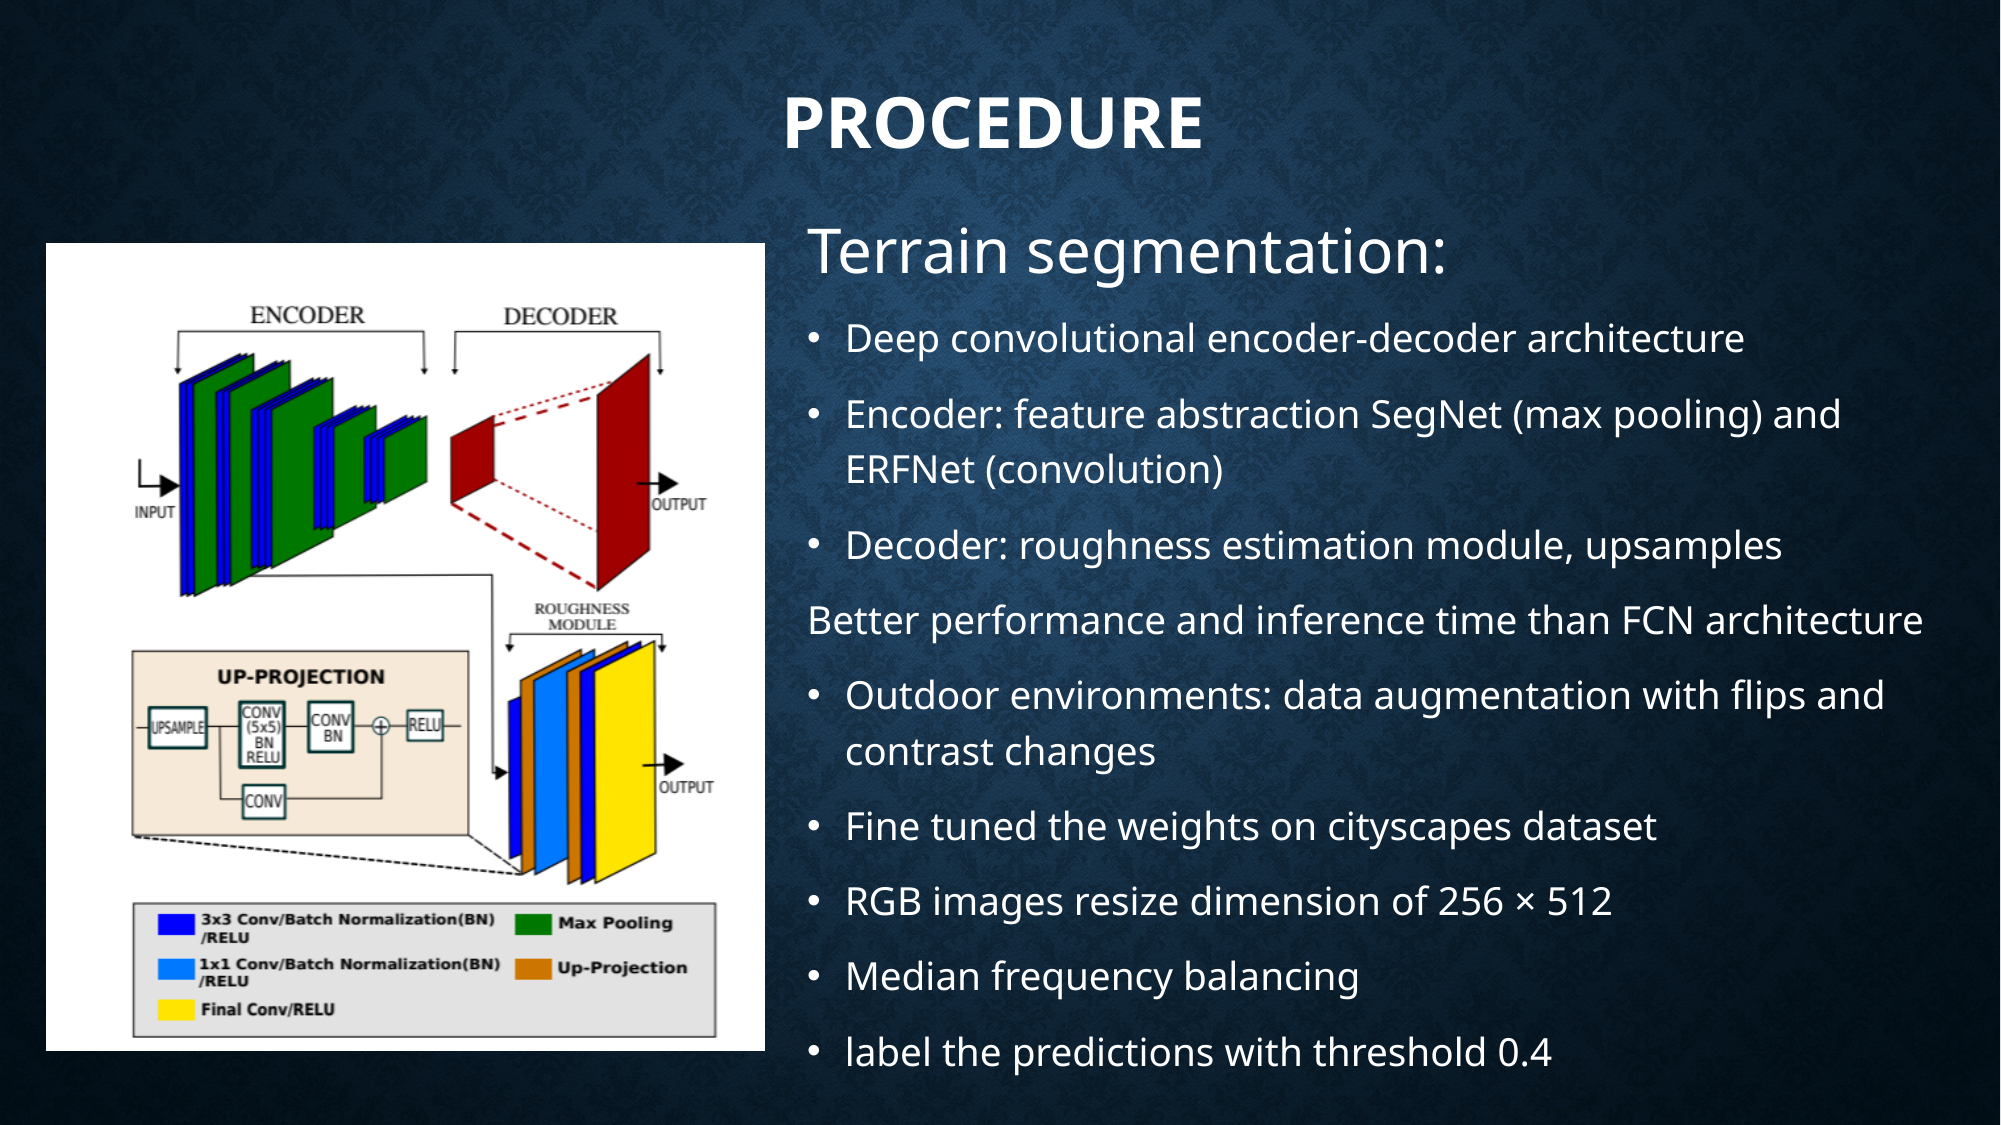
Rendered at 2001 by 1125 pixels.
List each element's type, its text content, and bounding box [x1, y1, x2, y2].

list Terrain segmentation: Deep convolutional encoder-decoder architecture Encoder: feature abstraction SegNet (max pooling) and ERFNet (convolution) Decoder: roughness estimation module, upsamples Better performance and inference time than FCN architecture Outdoor environments: data augmentation with flips and contrast changes Fine tuned the weights on cityscapes dataset RGB images resize dimension of 256 × 512 Median frequency balancing label the predictions with threshold 0.4 [792, 188, 1954, 1103]
picture [46, 242, 766, 1052]
title procedure [138, 48, 1849, 203]
